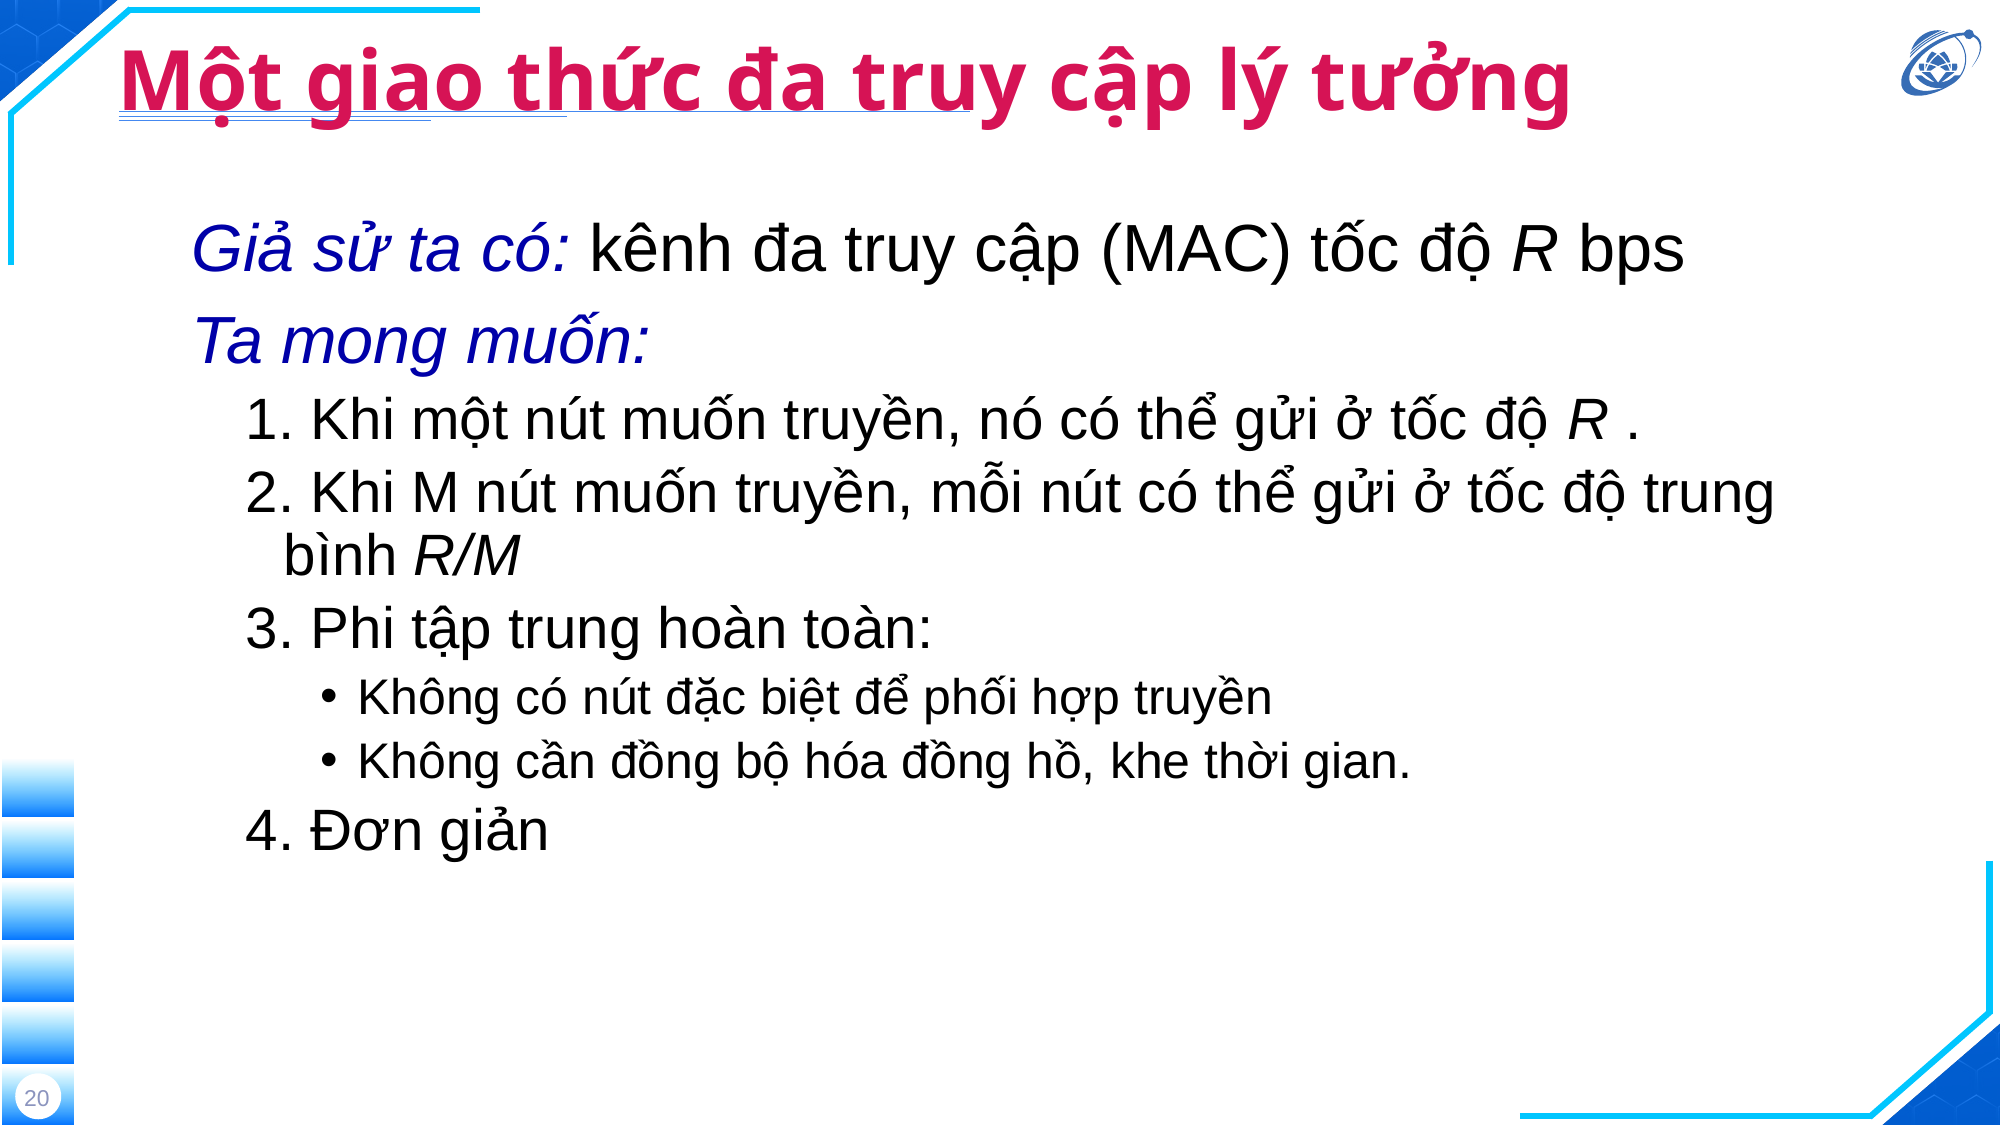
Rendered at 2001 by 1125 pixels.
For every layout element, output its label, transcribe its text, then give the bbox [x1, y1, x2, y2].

slide_number 20 [0, 1073, 117, 1122]
title Một giao thức đa truy cập lý tưởng [117, 28, 1863, 106]
text_box Giả sử ta có: kênh đa truy cập (MAC) tốc độ R bps Ta mong muốn: 1. Khi một nút muốn truyền, nó có thể gửi ở tốc độ R . 2. Khi M nút muốn truyền, mỗi nút có thể gửi ở tốc độ trung bình R/M 3. Phi tập trung hoàn toàn: Không có nút đặc biệt để phối hợp truyền Không cần đồng bộ hóa đồng hồ, khe thời gian. 4. Đơn giản [154, 205, 1805, 1030]
